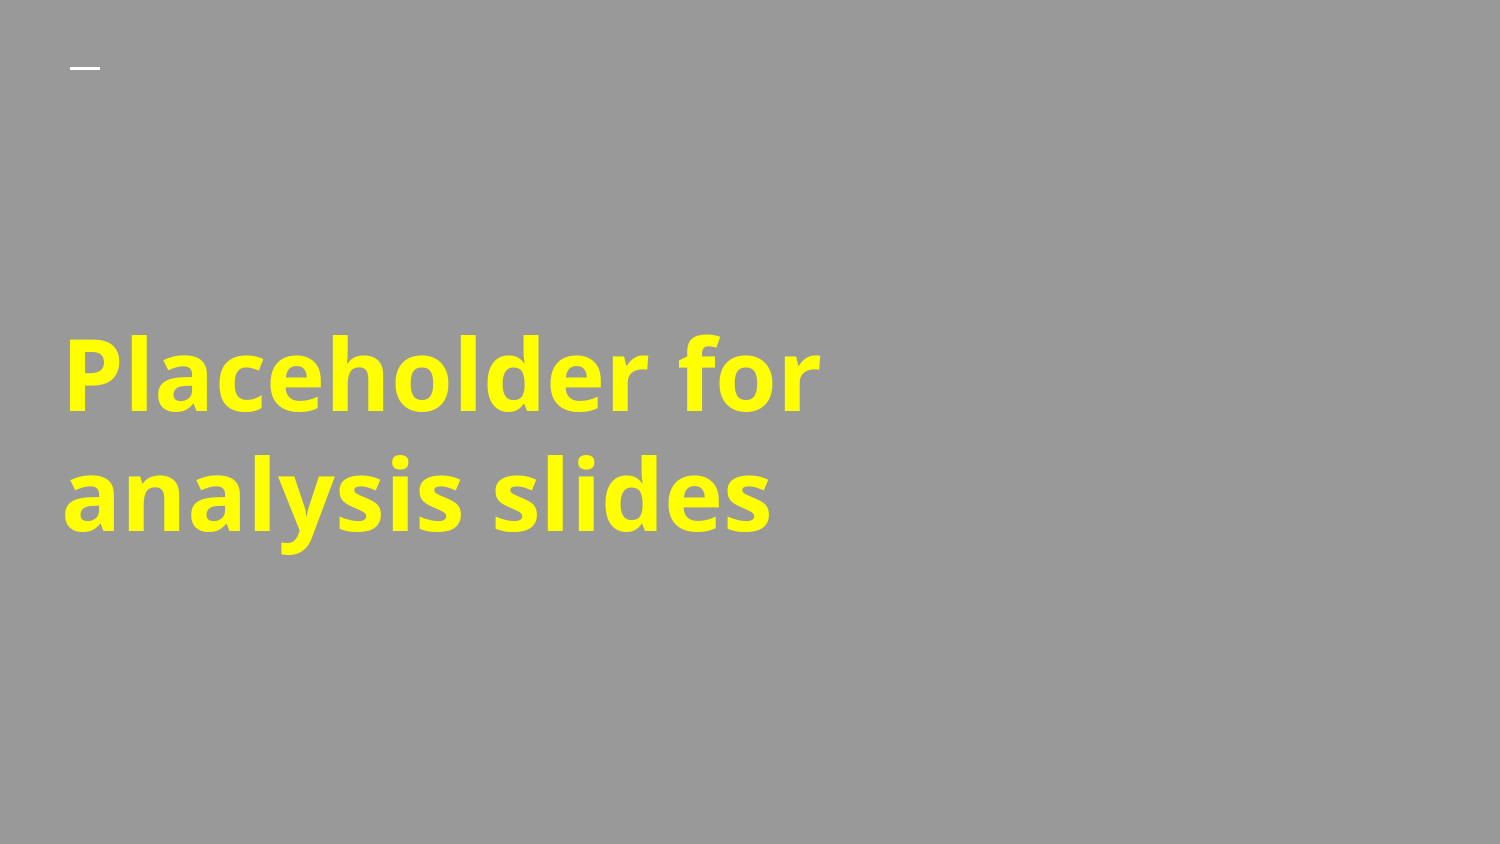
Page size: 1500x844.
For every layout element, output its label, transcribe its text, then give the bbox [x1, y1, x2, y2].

title Placeholder for analysis slides [46, 116, 1071, 746]
